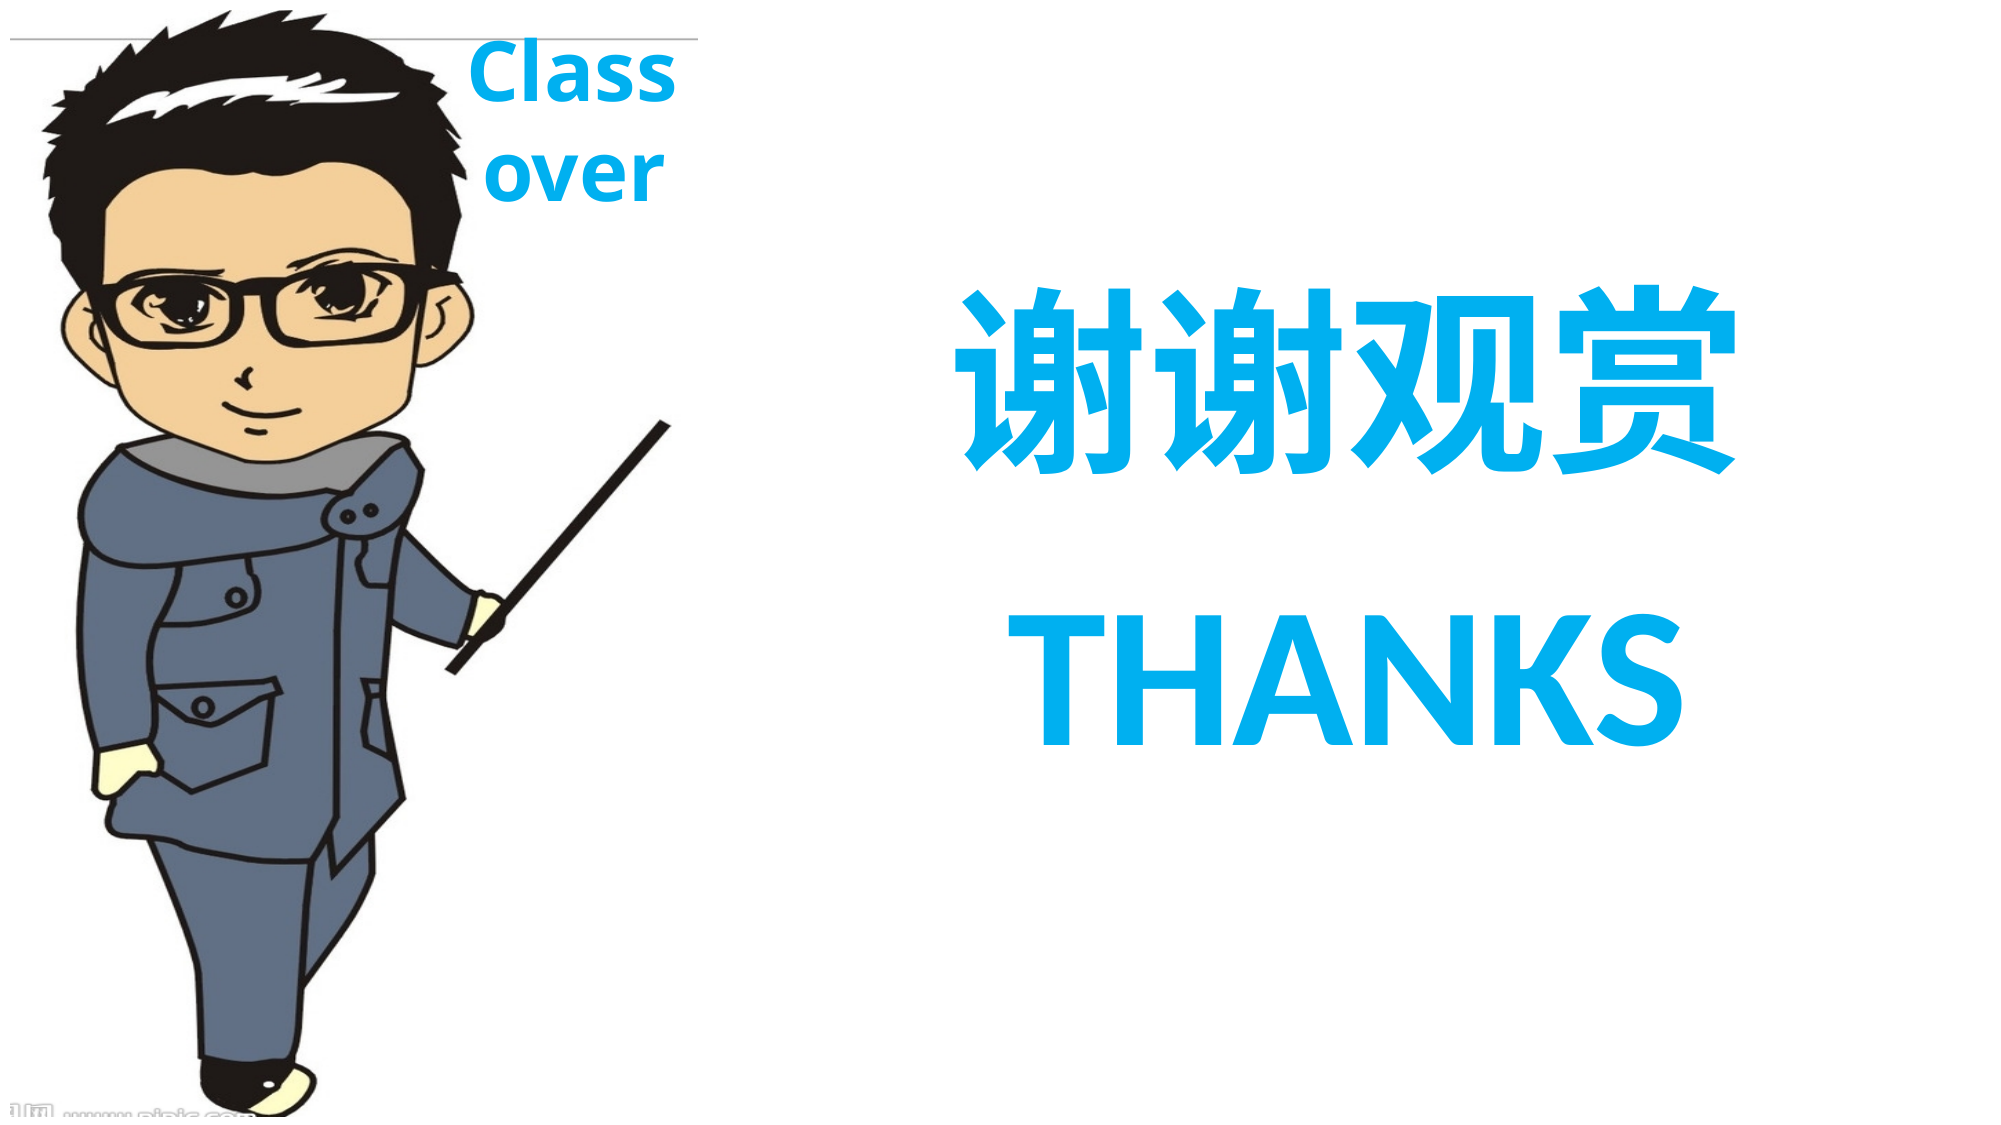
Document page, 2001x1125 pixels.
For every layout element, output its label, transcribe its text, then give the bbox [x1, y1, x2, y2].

text_box 谢谢观赏 THANKS [712, 202, 1984, 793]
picture [10, 10, 698, 1117]
